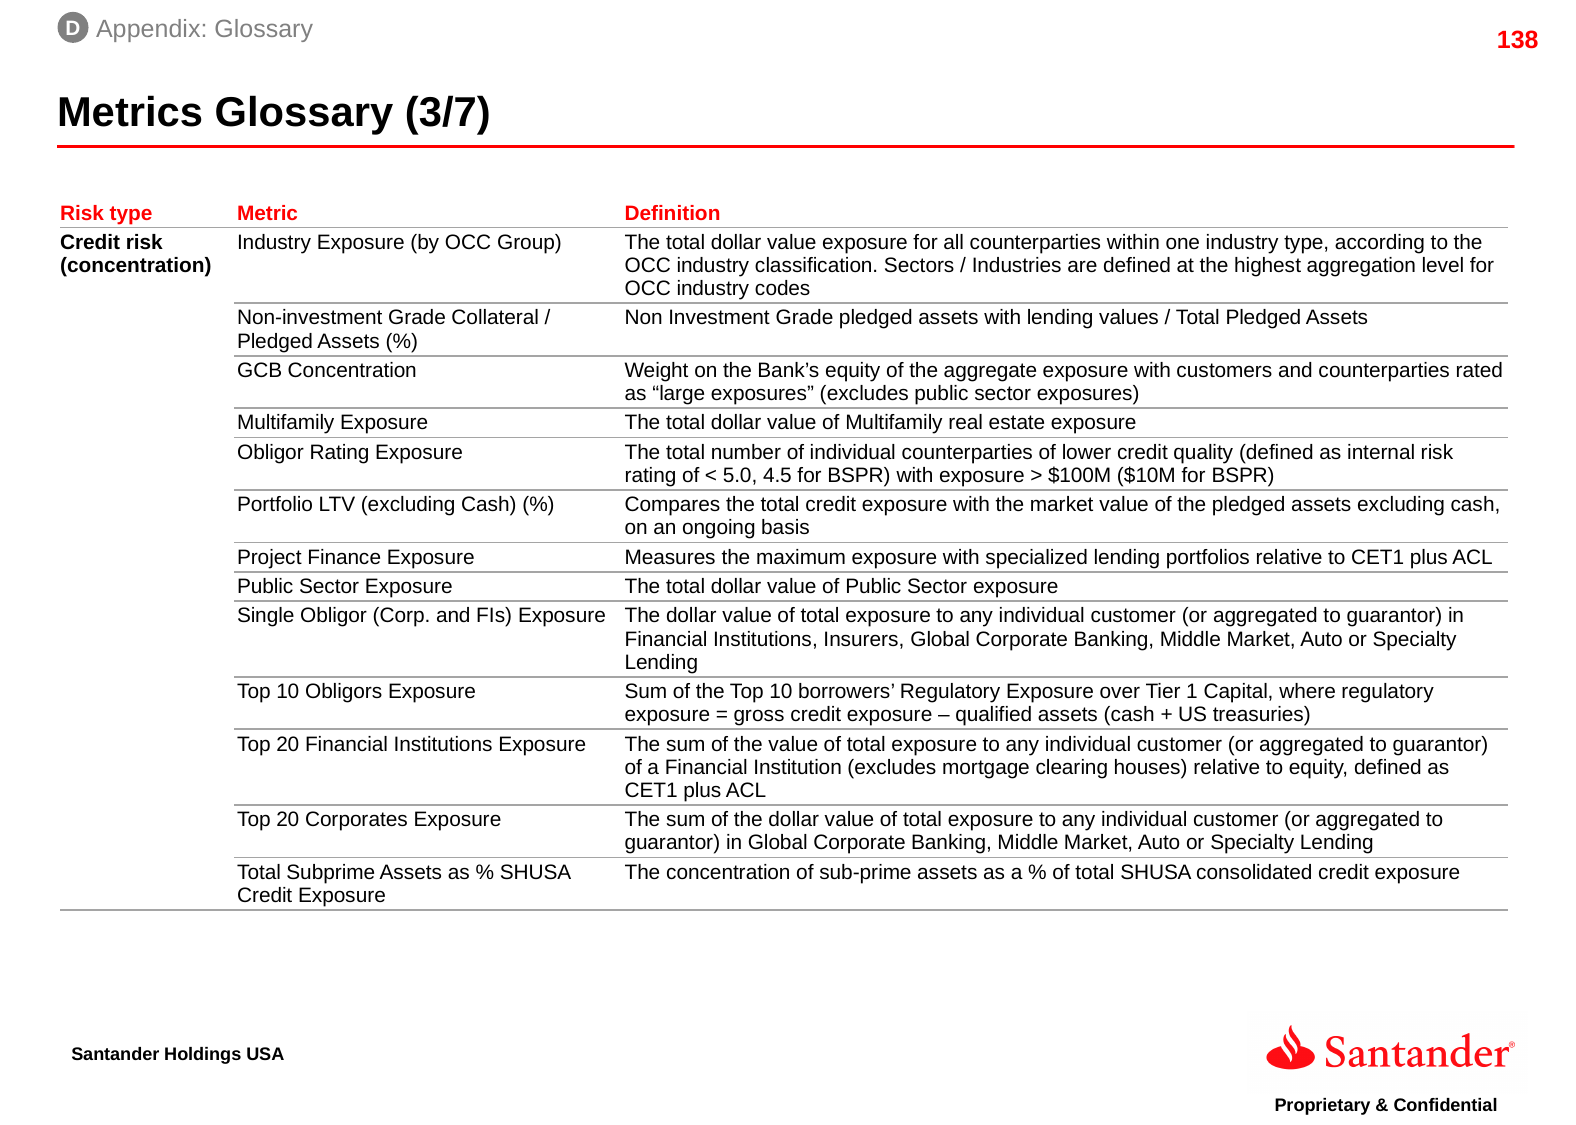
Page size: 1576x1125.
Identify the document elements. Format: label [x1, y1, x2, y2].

table_cell [60, 228, 1508, 909]
table_header [60, 198, 1508, 227]
picture [1247, 1011, 1528, 1094]
list [57, 74, 1479, 146]
text_box [57, 11, 315, 44]
